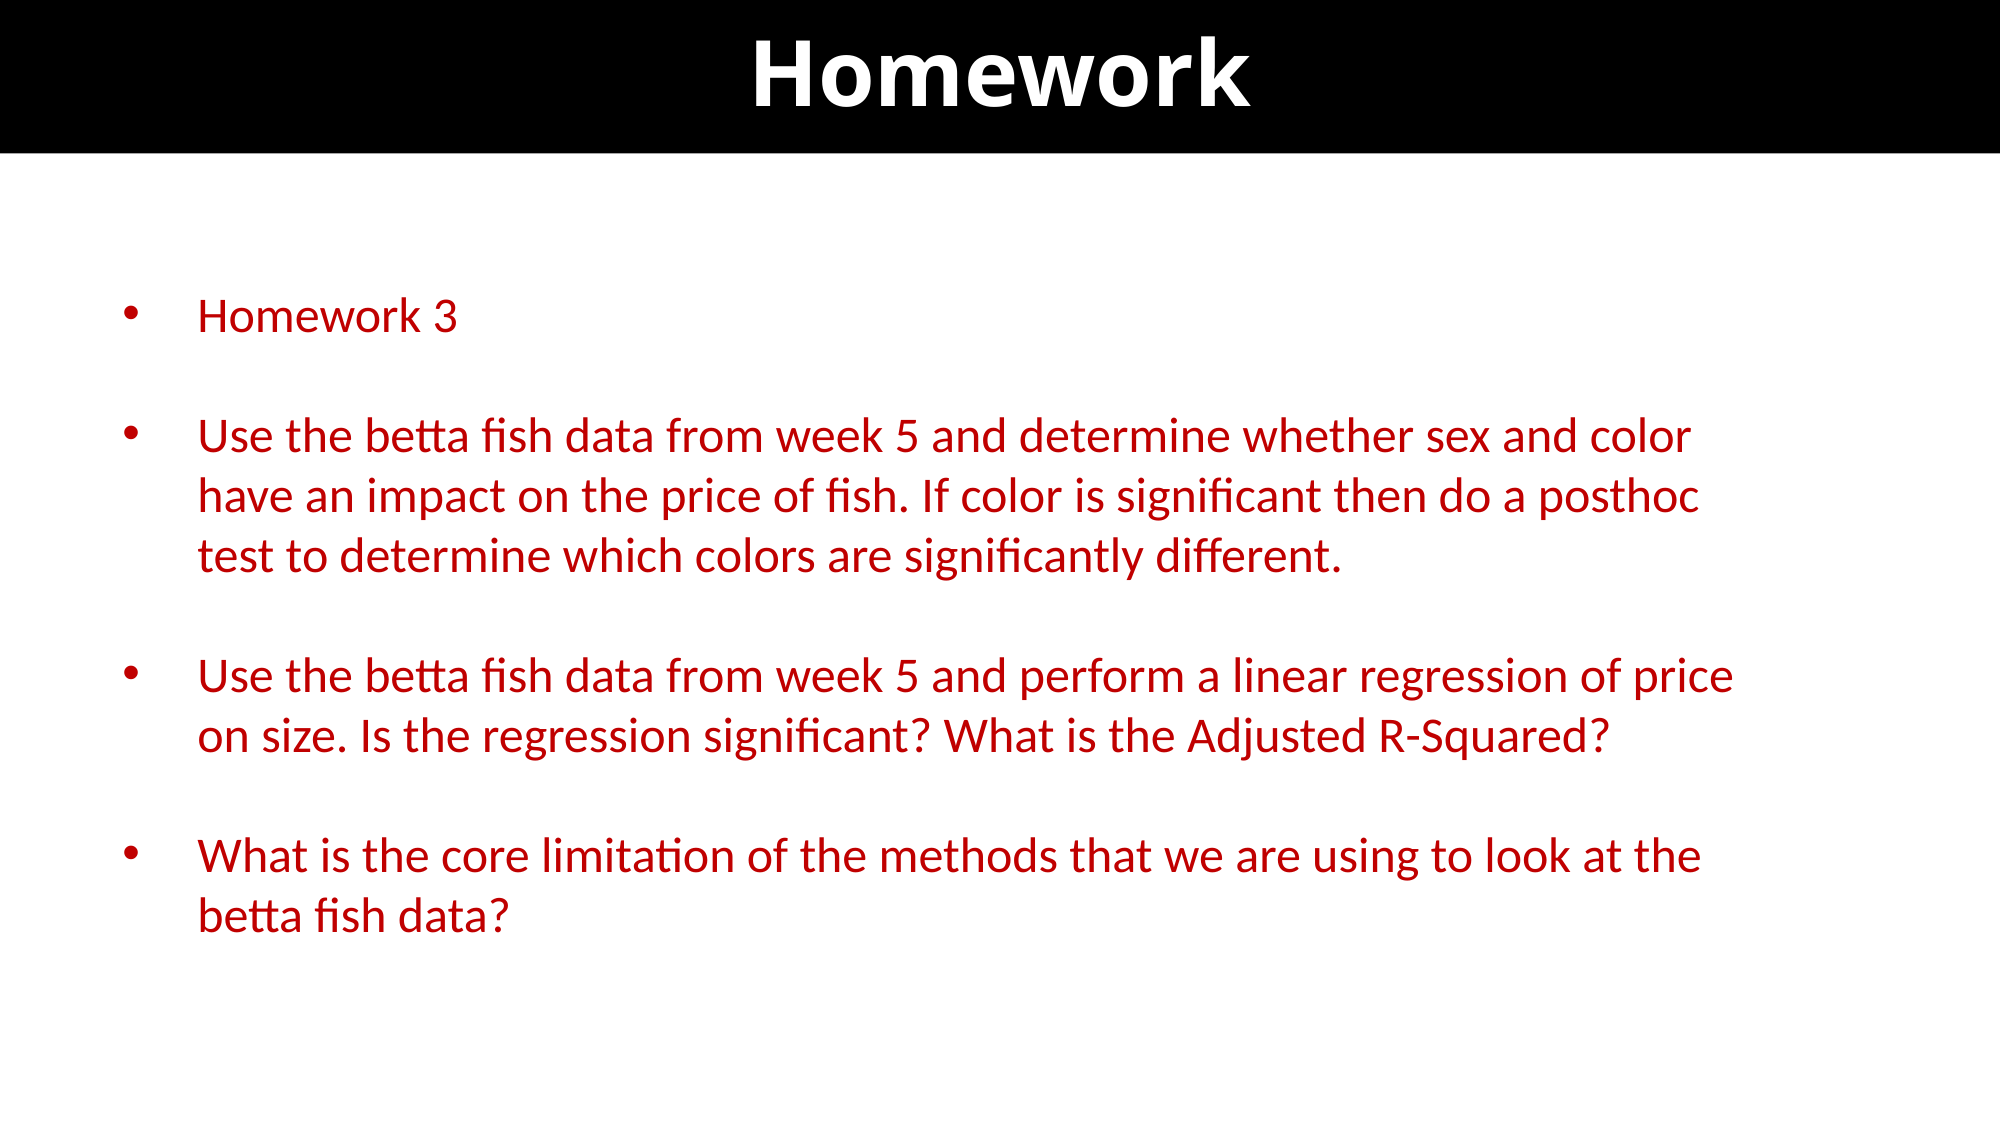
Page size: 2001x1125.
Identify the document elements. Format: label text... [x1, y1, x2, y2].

title Homework [0, 0, 2000, 154]
text_box Homework 3 Use the betta fish data from week 5 and determine whether sex and color have an impact on the price of fish. If color is significant then do a posthoc test to determine which colors are significantly different. Use the betta fish data from week 5 and perform a linear regression of price on size. Is the regression significant? What is the Adjusted R-Squared? What is the core limitation of the methods that we are using to look at the betta fish data? [107, 274, 1772, 1010]
